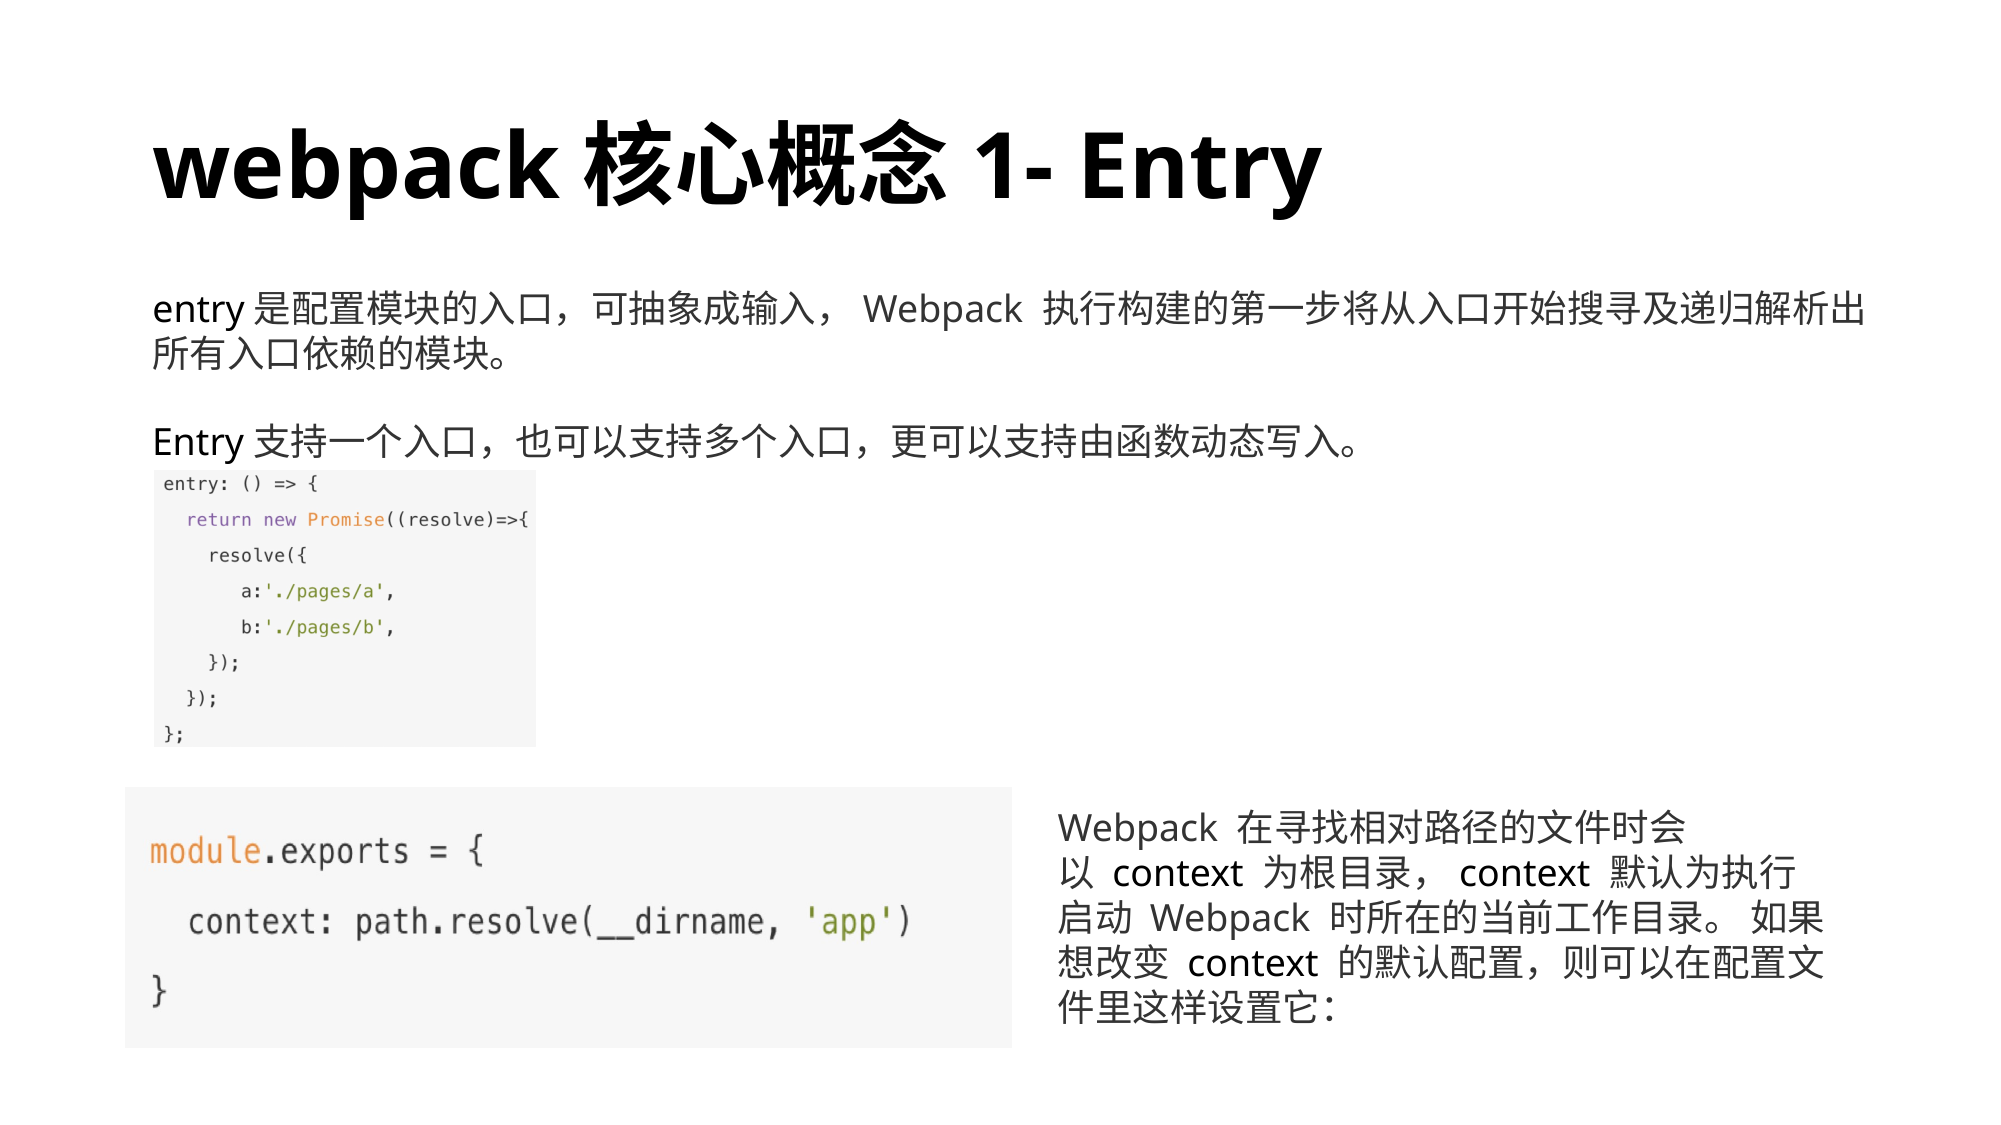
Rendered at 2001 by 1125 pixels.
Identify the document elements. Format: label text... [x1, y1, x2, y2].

picture [154, 470, 536, 747]
text_box Entry支持一个入口，也可以支持多个入口，更可以支持由函数动态写入。 [137, 410, 1455, 471]
text_box entry是配置模块的入口，可抽象成输入，Webpack 执行构建的第一步将从入口开始搜寻及递归解析出所有入口依赖的模块。 [137, 277, 1886, 382]
title webpack核心概念1- Entry [137, 59, 1863, 277]
text_box Webpack 在寻找相对路径的文件时会以 context 为根目录，context 默认为执行启动 Webpack 时所在的当前工作目录。 如果想改变 context 的默认配置，则可以在配置文件里这样设置它： [1042, 796, 1846, 1037]
picture [125, 787, 1012, 1049]
